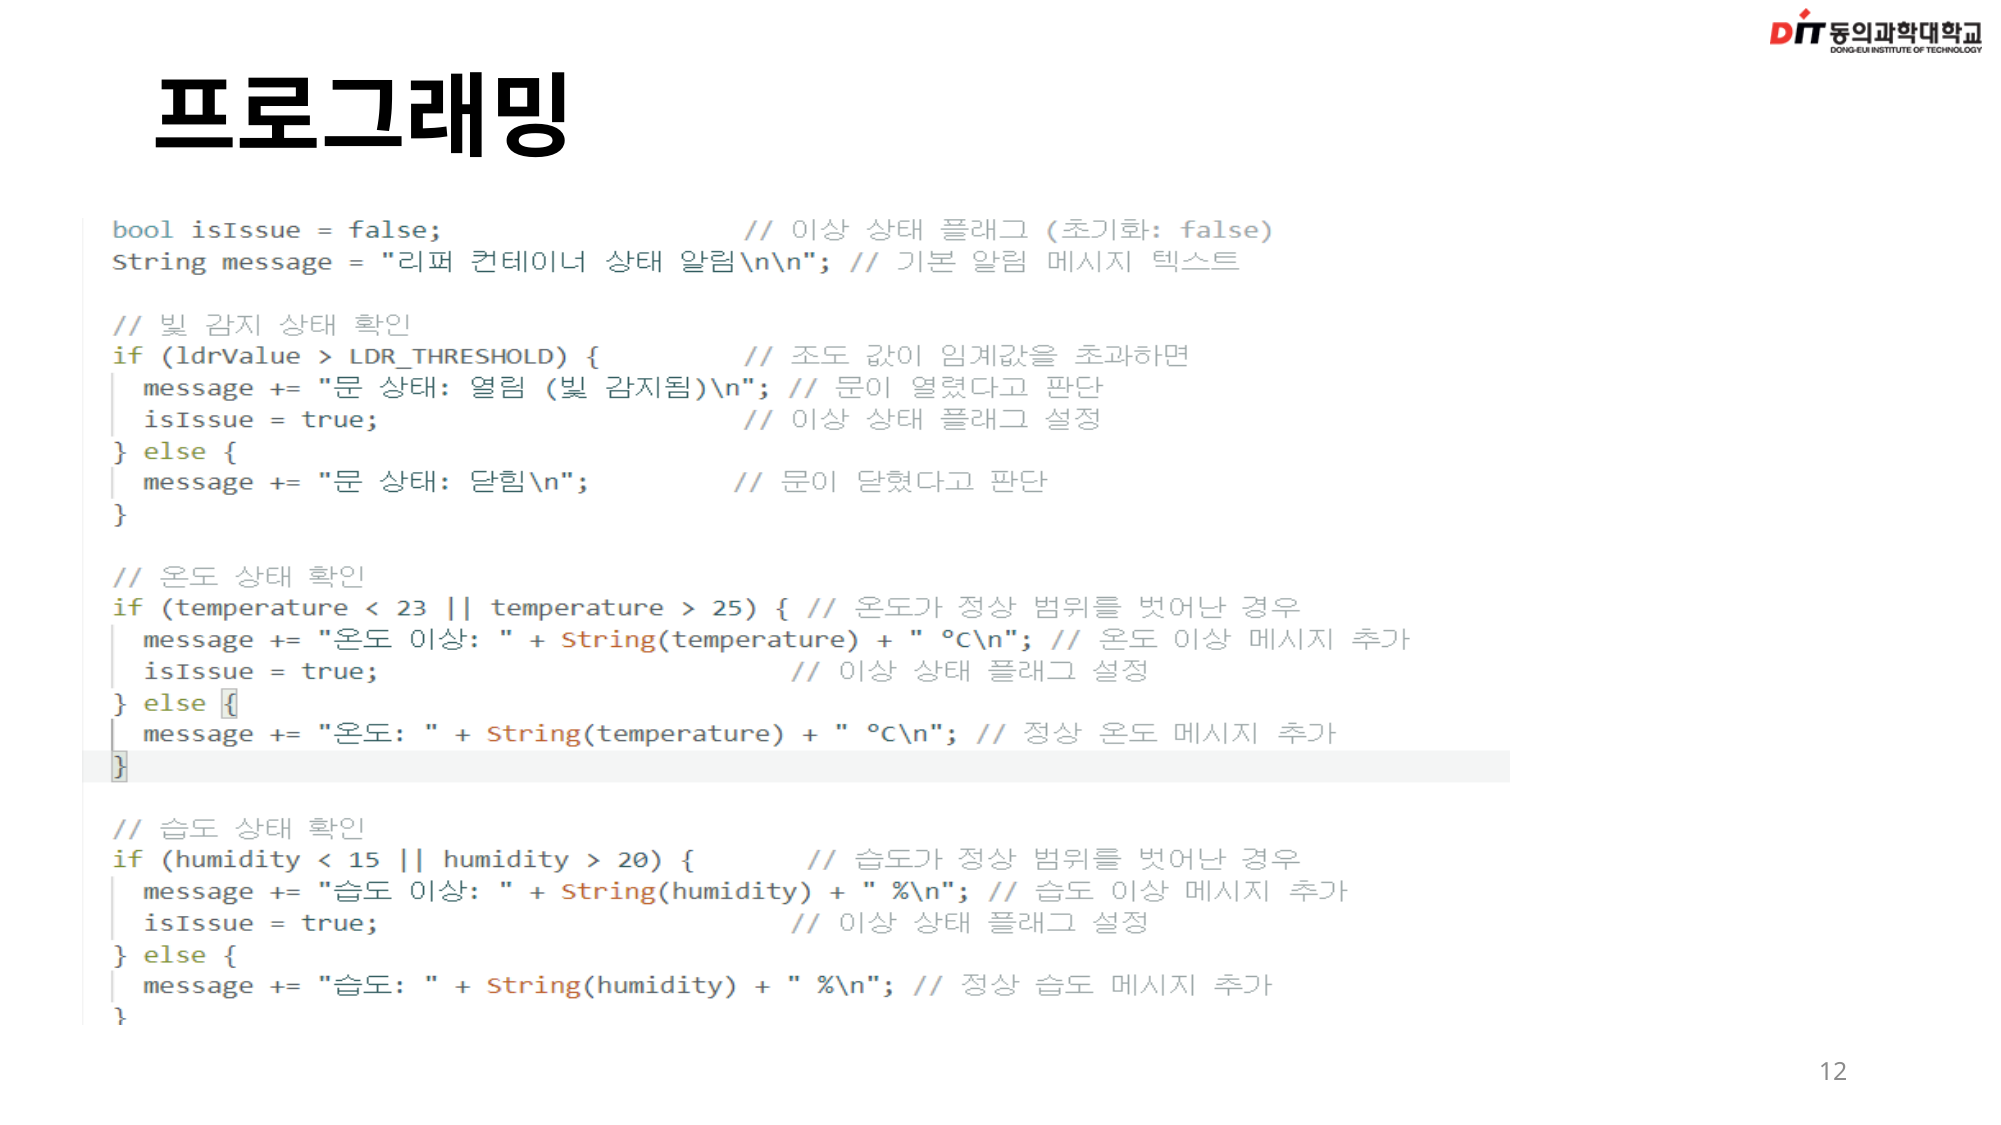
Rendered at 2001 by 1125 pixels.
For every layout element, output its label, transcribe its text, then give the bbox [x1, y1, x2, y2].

picture [82, 218, 1510, 1025]
picture [1770, 8, 1982, 53]
title 프로그래밍 [137, 59, 1863, 180]
slide_number 12 [1777, 1042, 1863, 1103]
